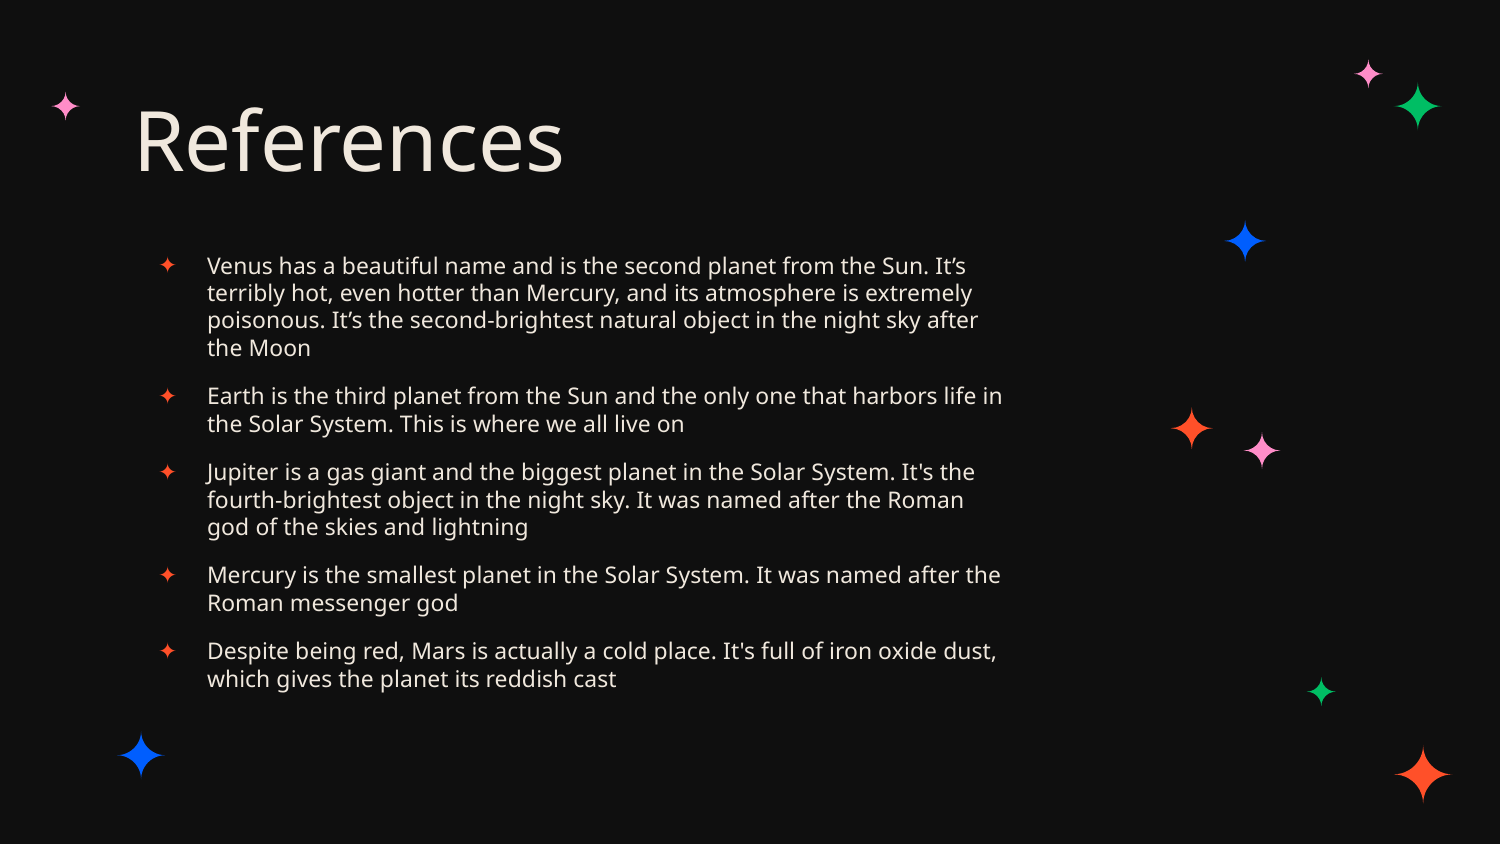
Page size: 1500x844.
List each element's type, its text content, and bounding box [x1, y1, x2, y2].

text_box [1224, 219, 1267, 262]
text_box [116, 731, 166, 780]
subtitle Venus has a beautiful name and is the second planet from the Sun. It’s terribly hot, even hotter than Mercury, and its atmosphere is extremely poisonous. It’s the second-brightest natural object in the night sky after the Moon Earth is the third planet from the Sun and the only one that harbors life in the Solar System. This is where we all live on Jupiter is a gas giant and the biggest planet in the Solar System. It's the fourth-brightest object in the night sky. It was named after the Roman god of the skies and lightning Mercury is the smallest planet in the Solar System. It was named after the Roman messenger god Despite being red, Mars is actually a cold place. It's full of iron oxide dust, which gives the planet its reddish cast [116, 236, 1024, 723]
text_box [1306, 677, 1336, 707]
text_box [1243, 432, 1281, 469]
title References [118, 72, 1383, 167]
text_box [1170, 407, 1213, 450]
